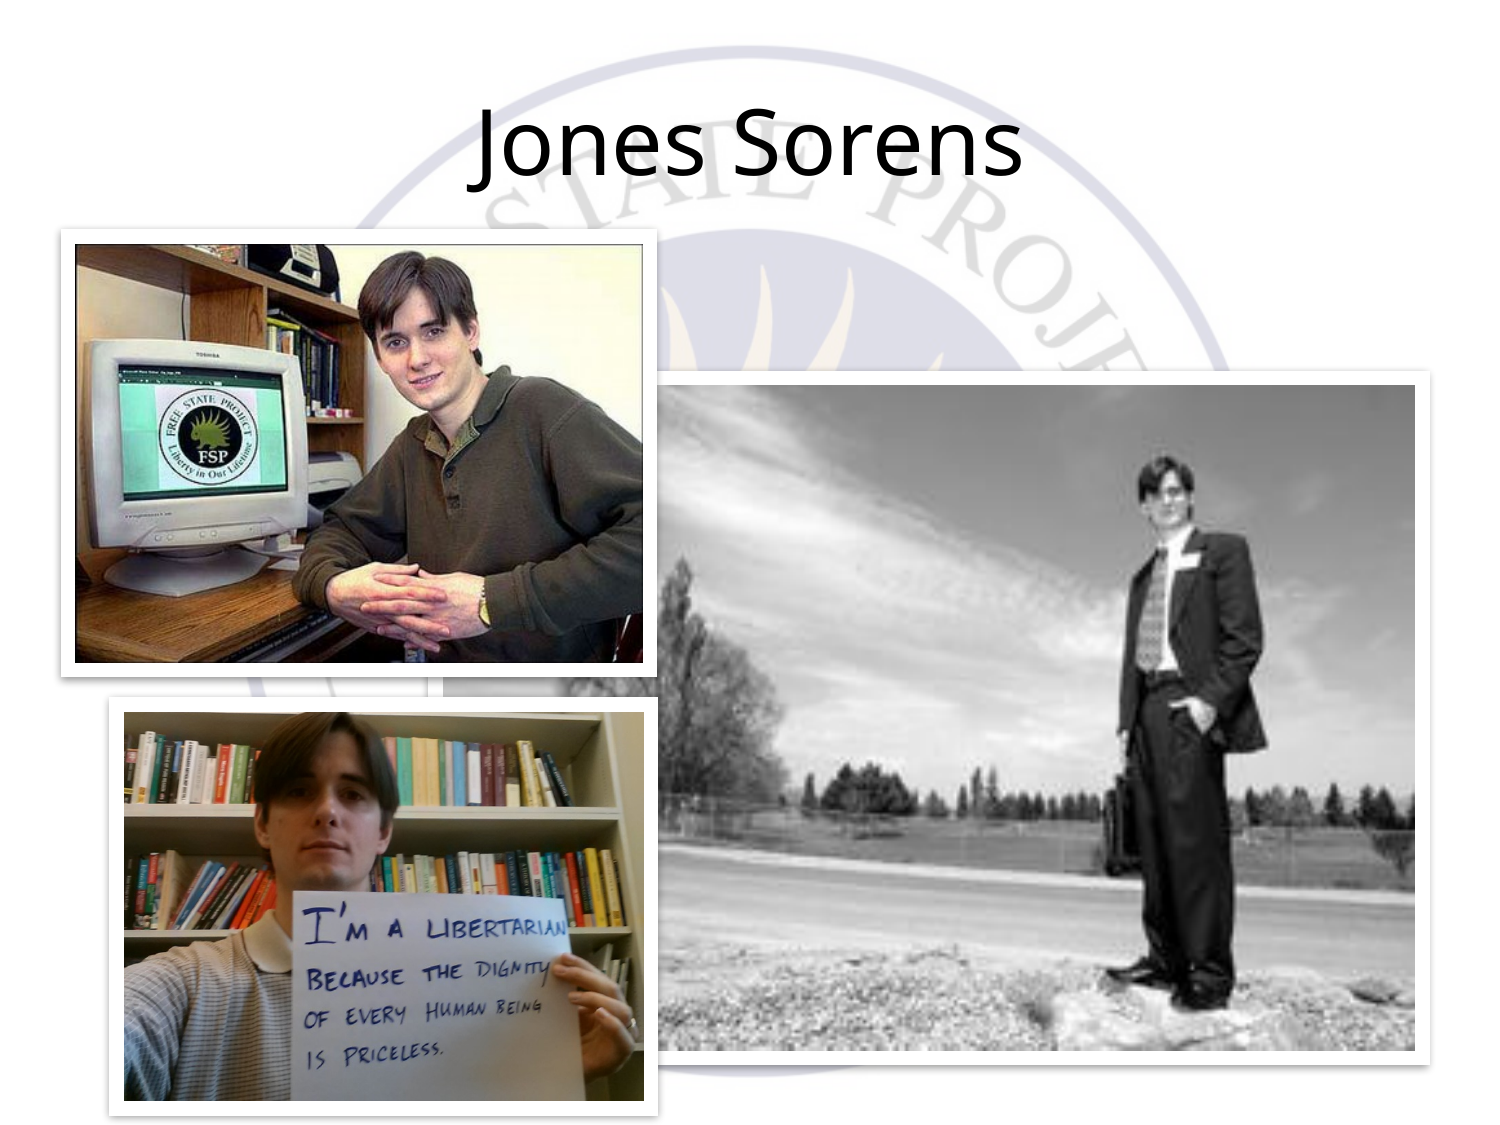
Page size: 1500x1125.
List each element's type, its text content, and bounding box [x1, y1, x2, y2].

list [442, 385, 1416, 1051]
picture [74, 243, 644, 663]
picture [123, 711, 644, 1102]
title Jones Sorens [75, 45, 1425, 233]
